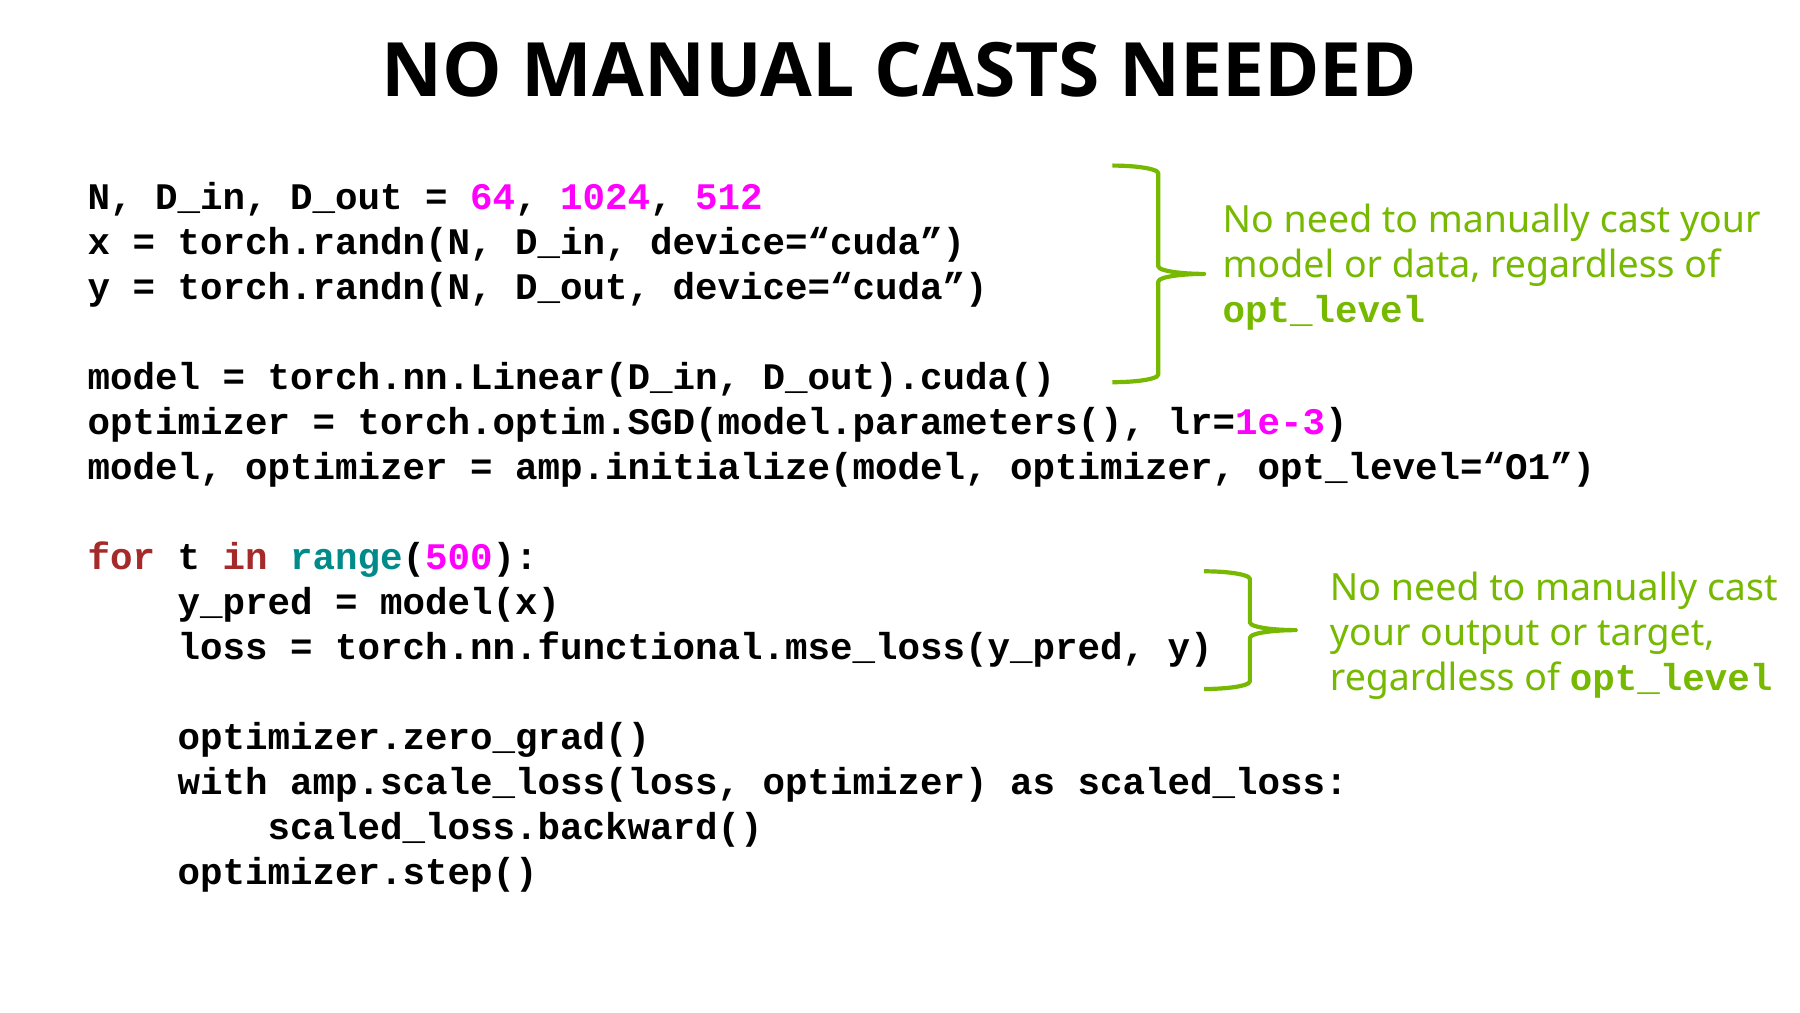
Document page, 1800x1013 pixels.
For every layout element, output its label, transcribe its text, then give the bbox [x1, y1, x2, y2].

text_box No need to manually cast your model or data, regardless of opt_level [1207, 187, 1776, 338]
title No manual casts needed [81, 0, 1719, 119]
text_box No need to manually cast your output or target, regardless of opt_level [1315, 555, 1800, 706]
text_box [1112, 164, 1205, 383]
text_box N, D_in, D_out = 64, 1024, 512 x = torch.randn(N, D_in, device=“cuda”) y = torch.randn(N, D_out, device=“cuda”) model = torch.nn.Linear(D_in, D_out).cuda() optimizer = torch.optim.SGD(model.parameters(), lr=1e-3) model, optimizer = amp.initialize(model, optimizer, opt_level=“O1”) for t in range(500): y_pred = model(x) loss = torch.nn.functional.mse_loss(y_pred, y) optimizer.zero_grad() with amp.scale_loss(loss, optimizer) as scaled_loss: scaled_loss.backward() optimizer.step() [72, 119, 1800, 900]
text_box [1204, 570, 1297, 690]
